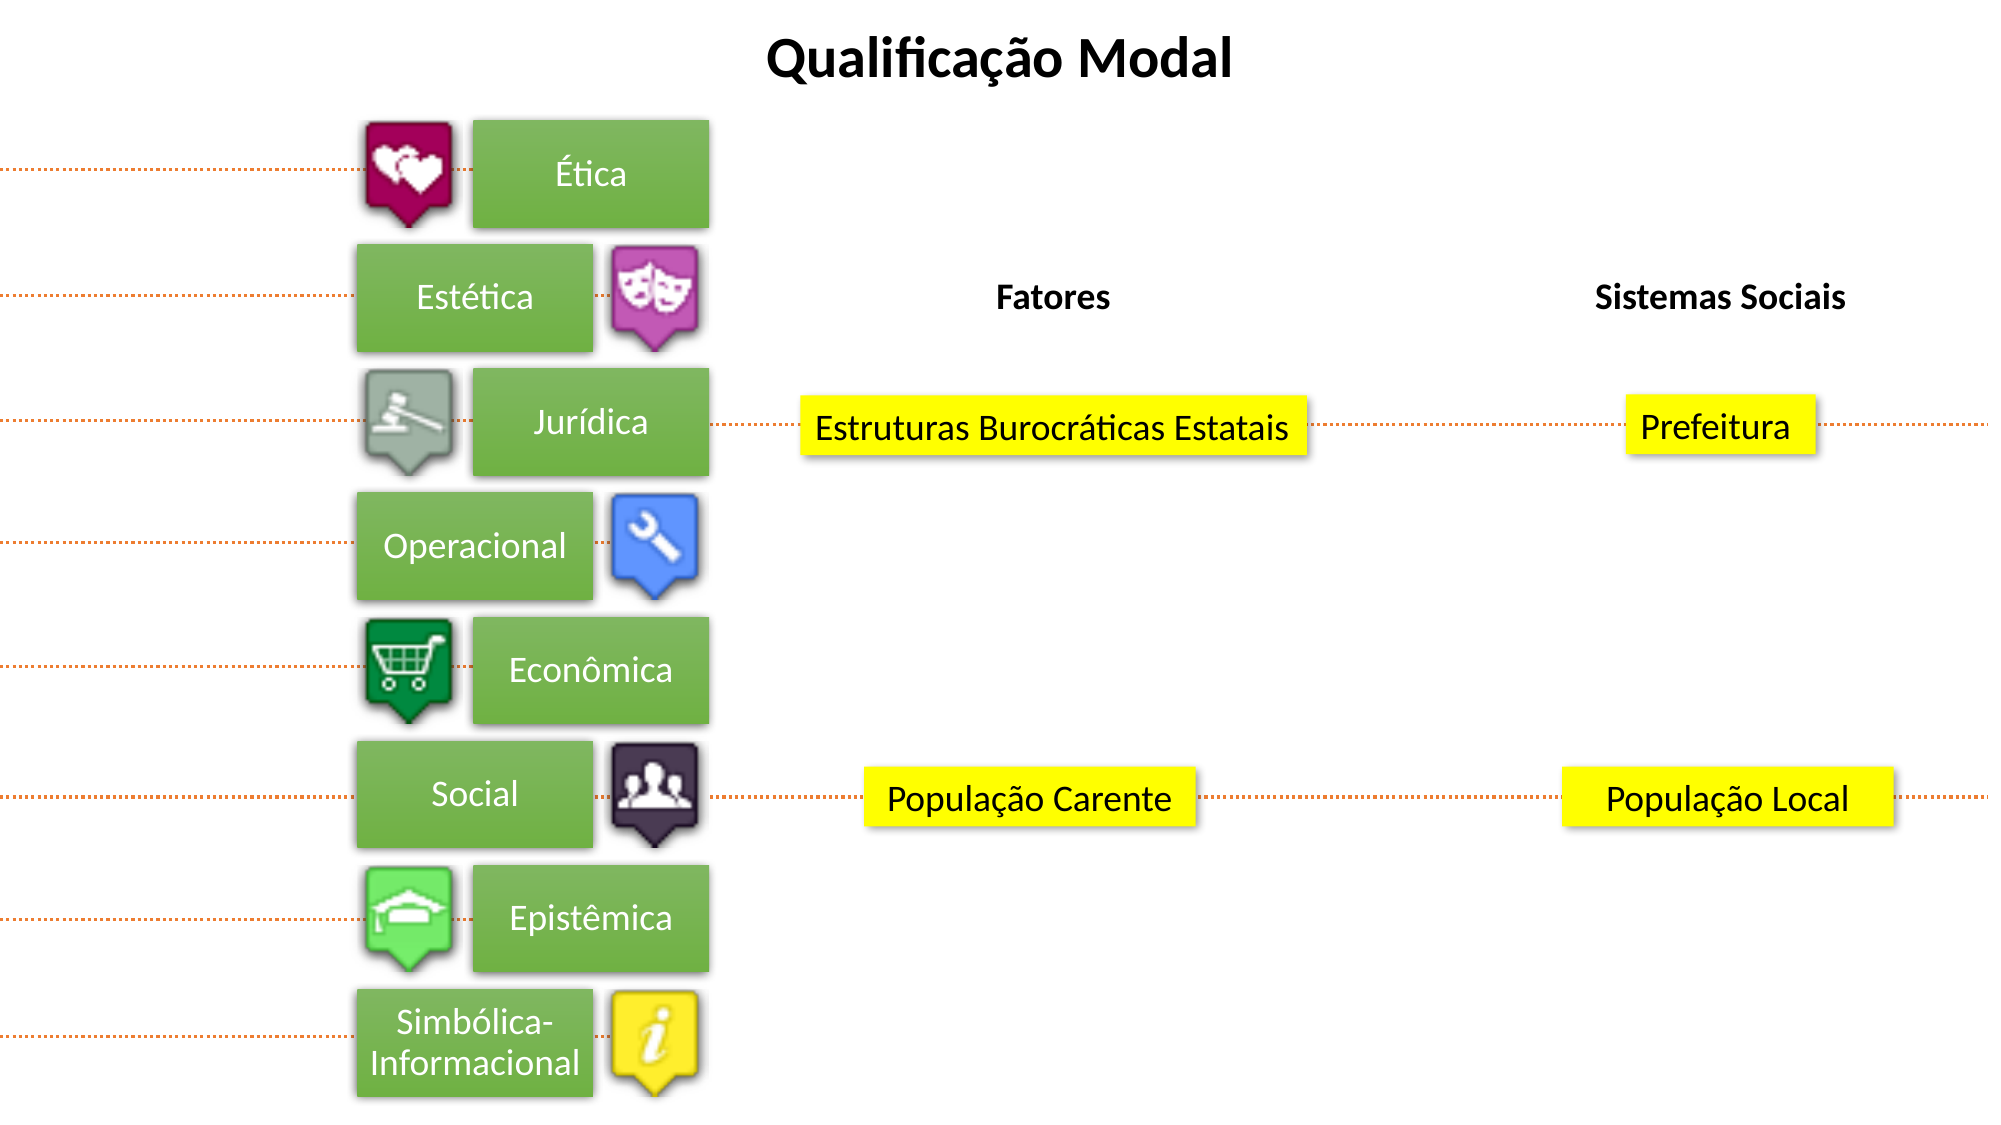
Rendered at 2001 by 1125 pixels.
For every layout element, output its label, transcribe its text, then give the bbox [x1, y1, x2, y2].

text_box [184, 120, 883, 1097]
text_box População Carente [883, 766, 1196, 796]
text_box Estruturas Burocráticas Estatais [883, 395, 1307, 424]
text_box População Carente [883, 797, 1196, 827]
text_box Qualificação Modal [634, 11, 1366, 97]
text_box População Local [1562, 797, 1894, 827]
text_box Fatores [917, 265, 1190, 325]
text_box Prefeitura [1625, 425, 1816, 455]
text_box Prefeitura [1625, 394, 1816, 424]
text_box População Local [1562, 766, 1894, 796]
text_box Sistemas Sociais [1498, 265, 1944, 325]
text_box Estruturas Burocráticas Estatais [883, 425, 1307, 456]
